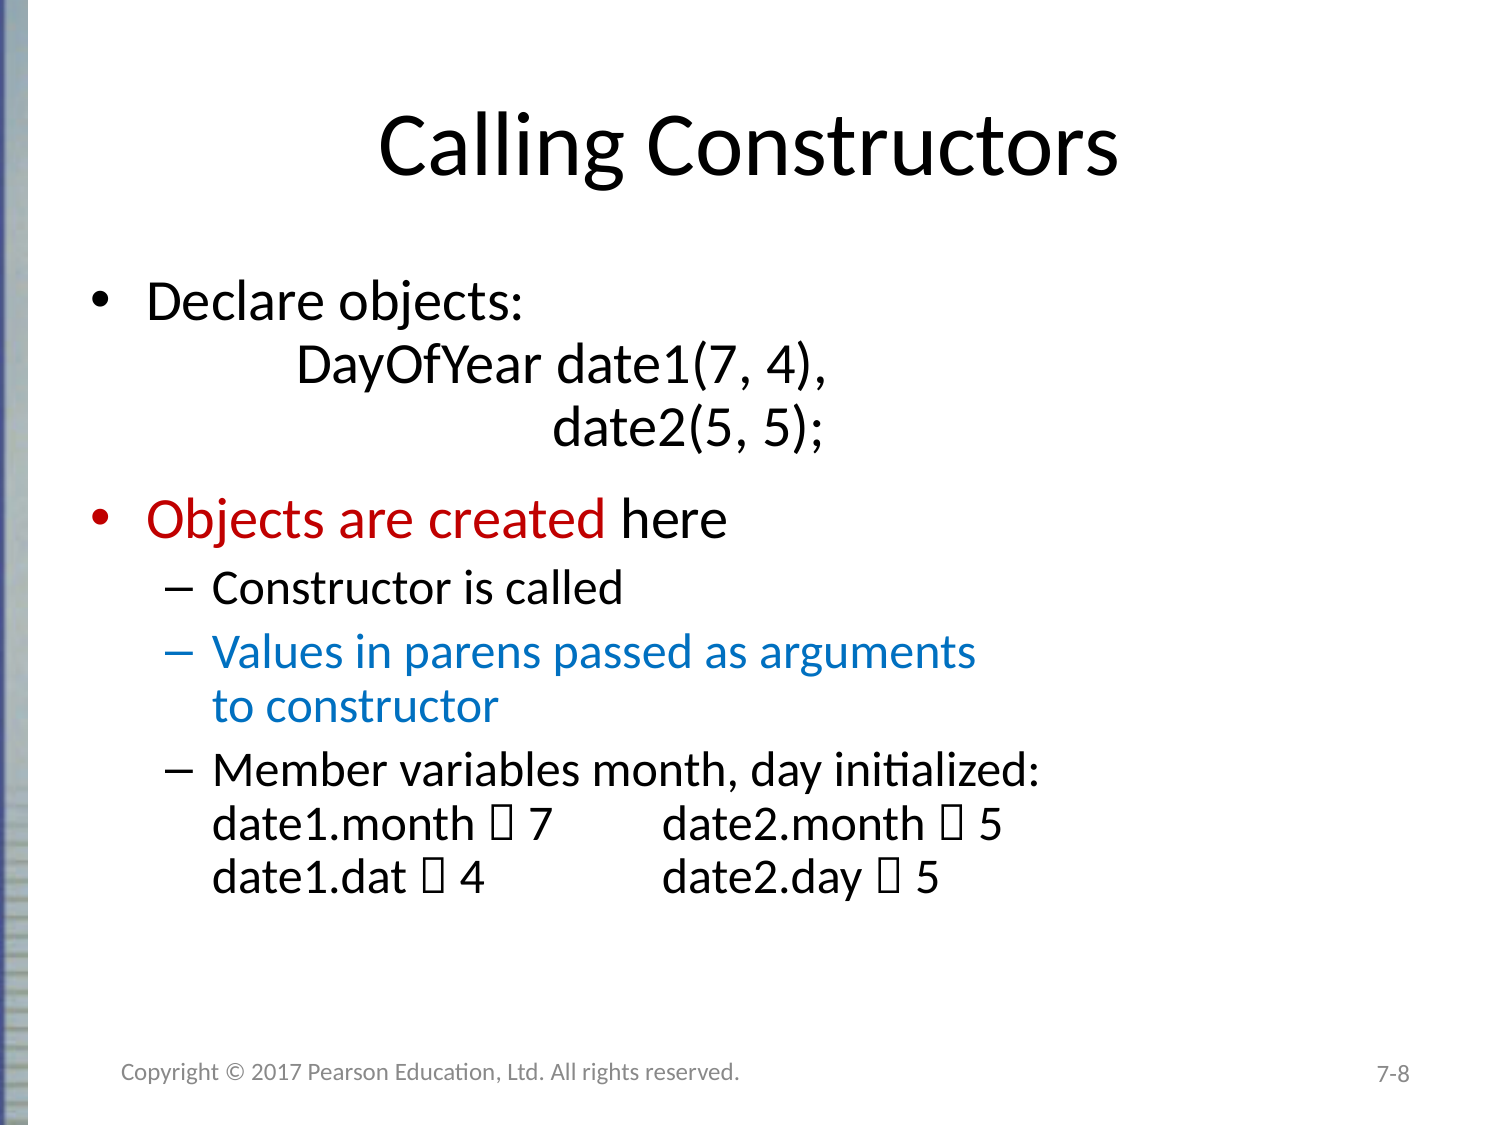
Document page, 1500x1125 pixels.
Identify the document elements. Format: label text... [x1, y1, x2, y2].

list Declare objects: DayOfYear date1(7, 4), date2(5, 5); Objects are created here Constructor is called Values in parens passed as arguments to constructor Member variables month, day initialized: date1.month  7 date2.month  5 date1.dat  4 date2.day  5 [75, 262, 1425, 1005]
slide_number 7-8 [1074, 1042, 1425, 1103]
title Calling Constructors [75, 45, 1425, 233]
picture [0, 0, 28, 1125]
footer Copyright © 2017 Pearson Education, Ltd. All rights reserved. [75, 1040, 788, 1100]
